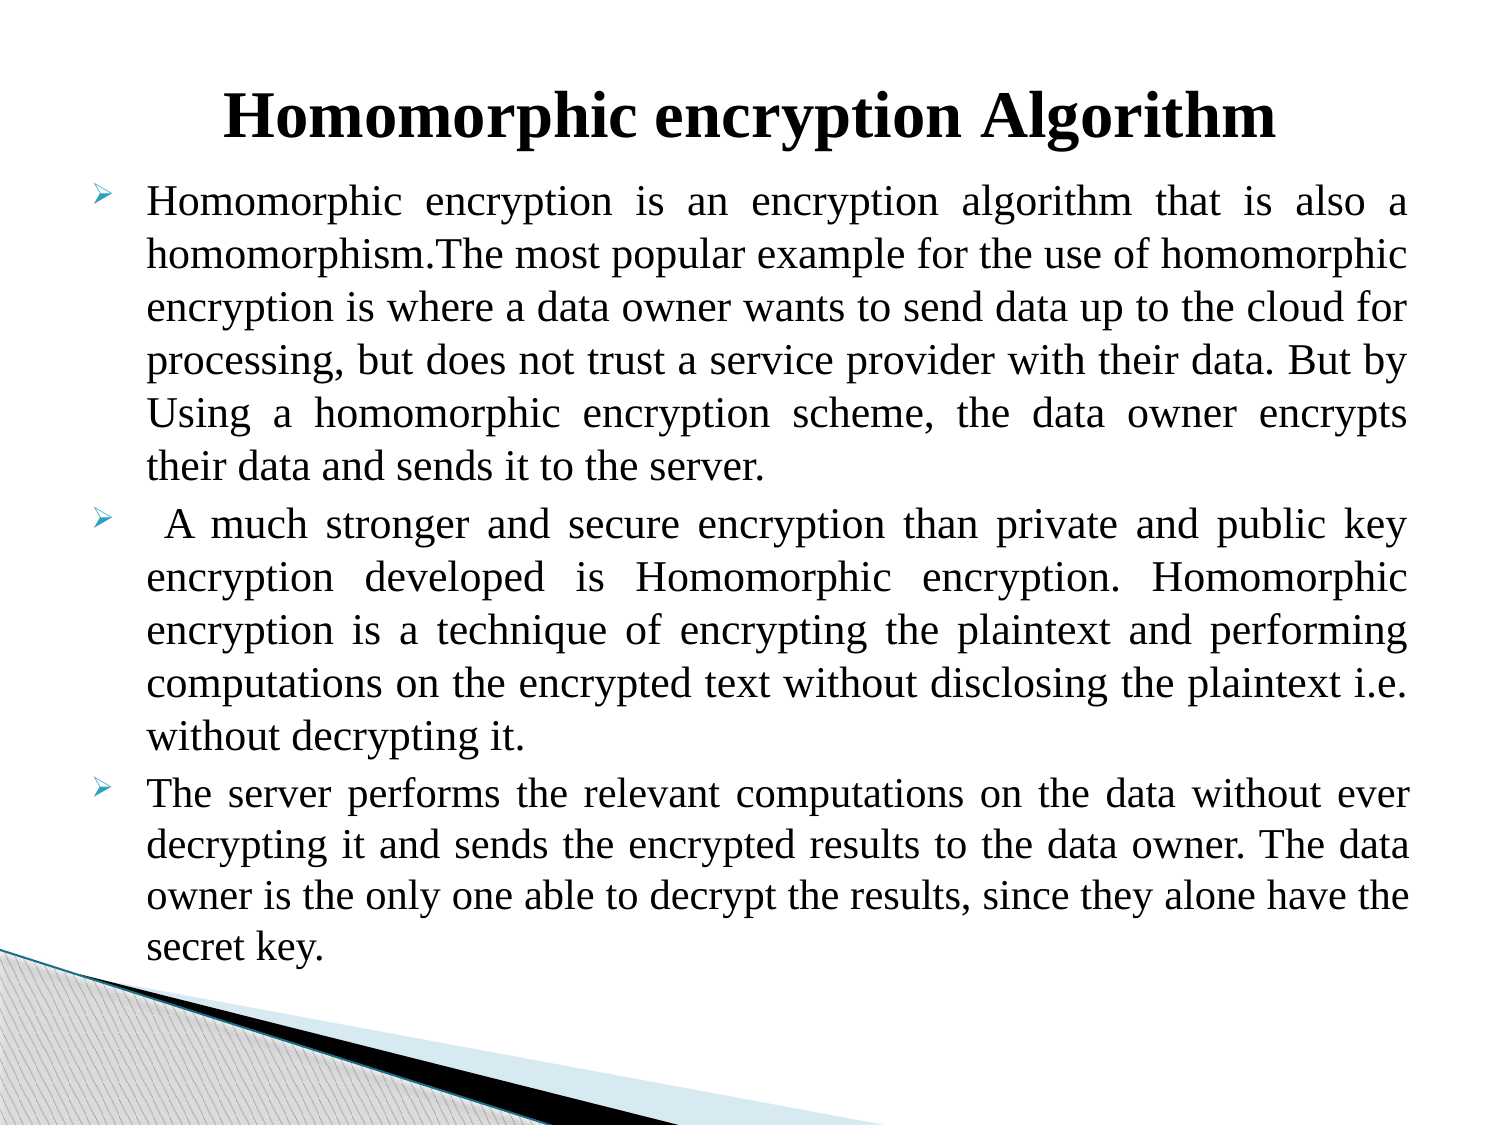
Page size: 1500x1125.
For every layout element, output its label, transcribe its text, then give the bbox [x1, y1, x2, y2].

title Homomorphic encryption Algorithm [75, 45, 1425, 164]
list Homomorphic encryption is an encryption algorithm that is also a homomorphism.The most popular example for the use of homomorphic encryption is where a data owner wants to send data up to the cloud for processing, but does not trust a service provider with their data. But by Using a homomorphic encryption scheme, the data owner encrypts their data and sends it to the server. A much stronger and secure encryption than private and public key encryption developed is Homomorphic encryption. Homomorphic encryption is a technique of encrypting the plaintext and performing computations on the encrypted text without disclosing the plaintext i.e. without decrypting it. The server performs the relevant computations on the data without ever decrypting it and sends the encrypted results to the data owner. The data owner is the only one able to decrypt the results, since they alone have the secret key. [75, 164, 1425, 986]
